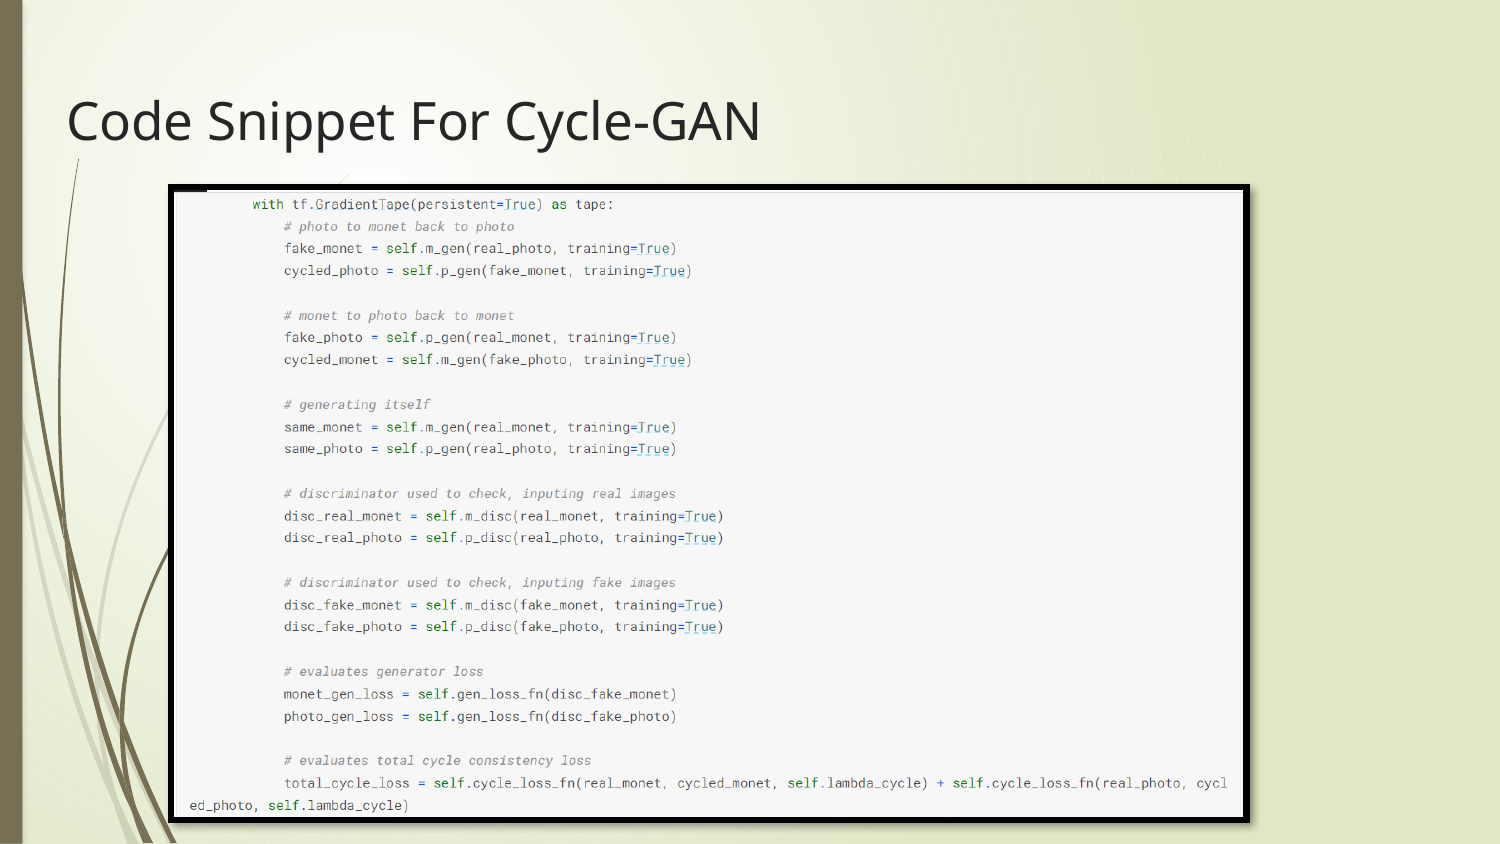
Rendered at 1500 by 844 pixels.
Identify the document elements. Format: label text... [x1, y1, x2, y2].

title Code Snippet For Cycle-GAN [51, 72, 1449, 167]
picture [174, 189, 1244, 818]
